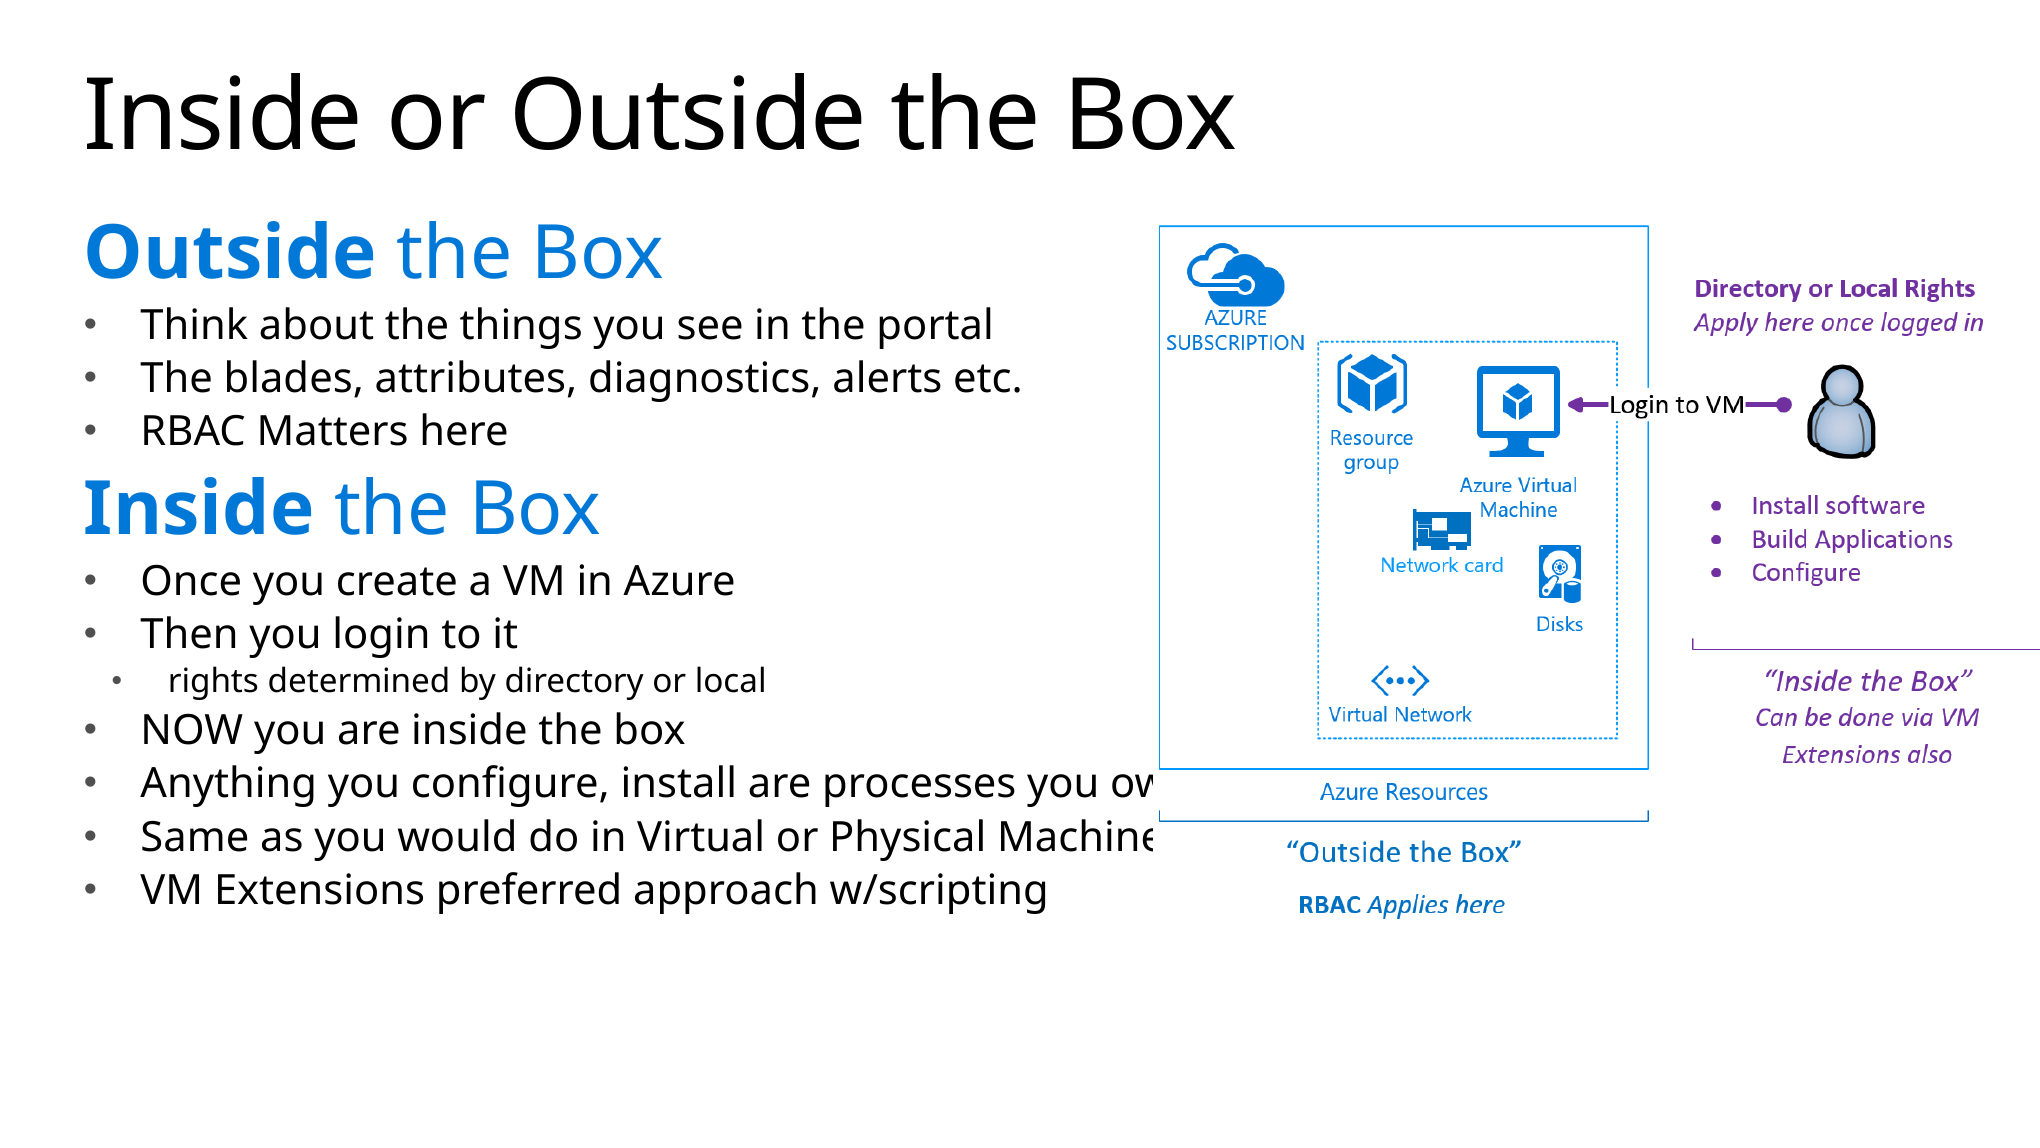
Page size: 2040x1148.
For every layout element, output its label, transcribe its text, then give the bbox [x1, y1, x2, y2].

picture [1153, 221, 2040, 927]
title Inside or Outside the Box [60, 48, 1980, 199]
list Outside the Box Think about the things you see in the portal The blades, attributes, diagnostics, alerts etc. RBAC Matters here Inside the Box Once you create a VM in Azure Then you login to it rights determined by directory or local NOW you are inside the box Anything you configure, install are processes you own Same as you would do in Virtual or Physical Machines VM Extensions preferred approach w/scripting [60, 199, 1295, 956]
